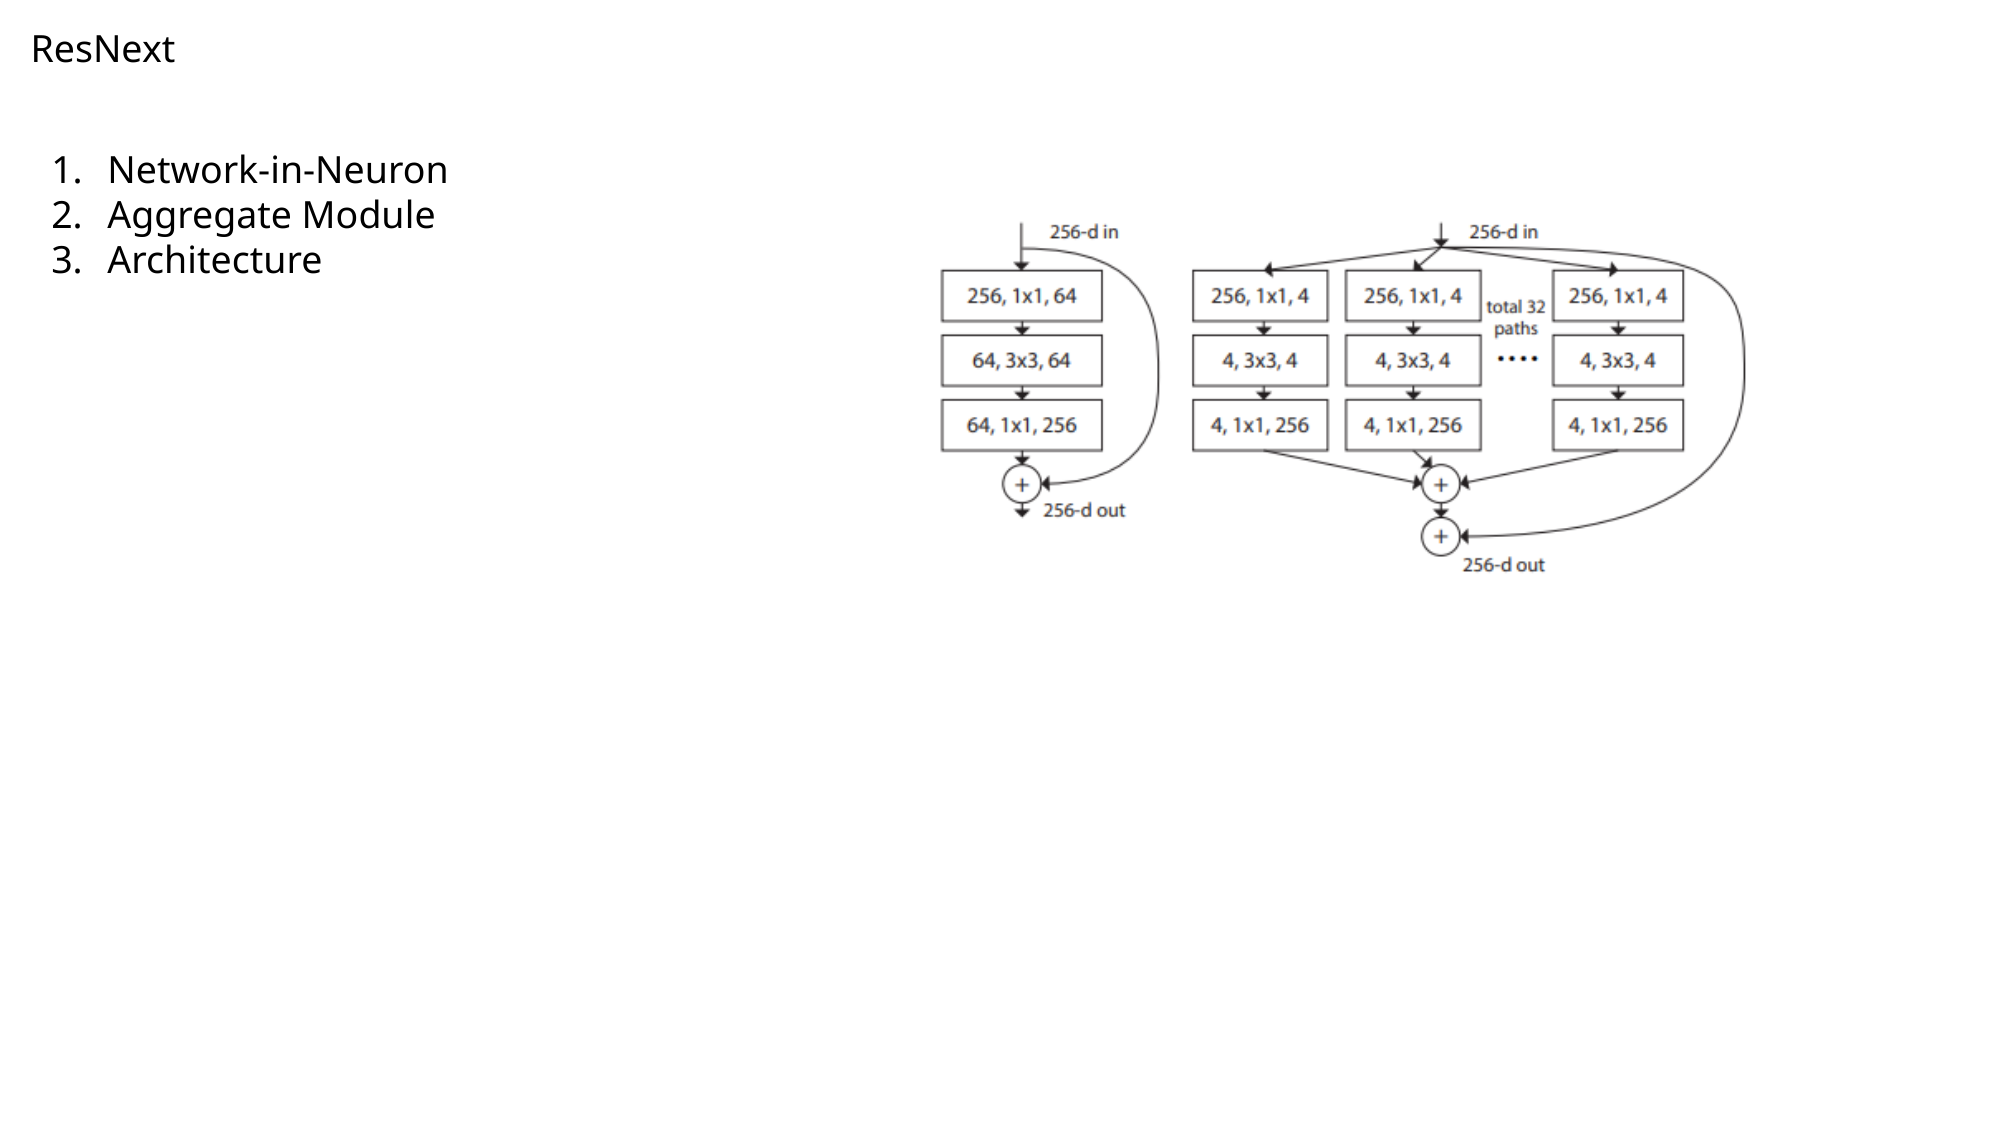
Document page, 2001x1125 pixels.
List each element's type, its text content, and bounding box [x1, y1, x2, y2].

text_box Network-in-Neuron Aggregate Module Architecture [36, 138, 649, 289]
picture [921, 184, 1782, 585]
text_box ResNext [15, 17, 1108, 78]
